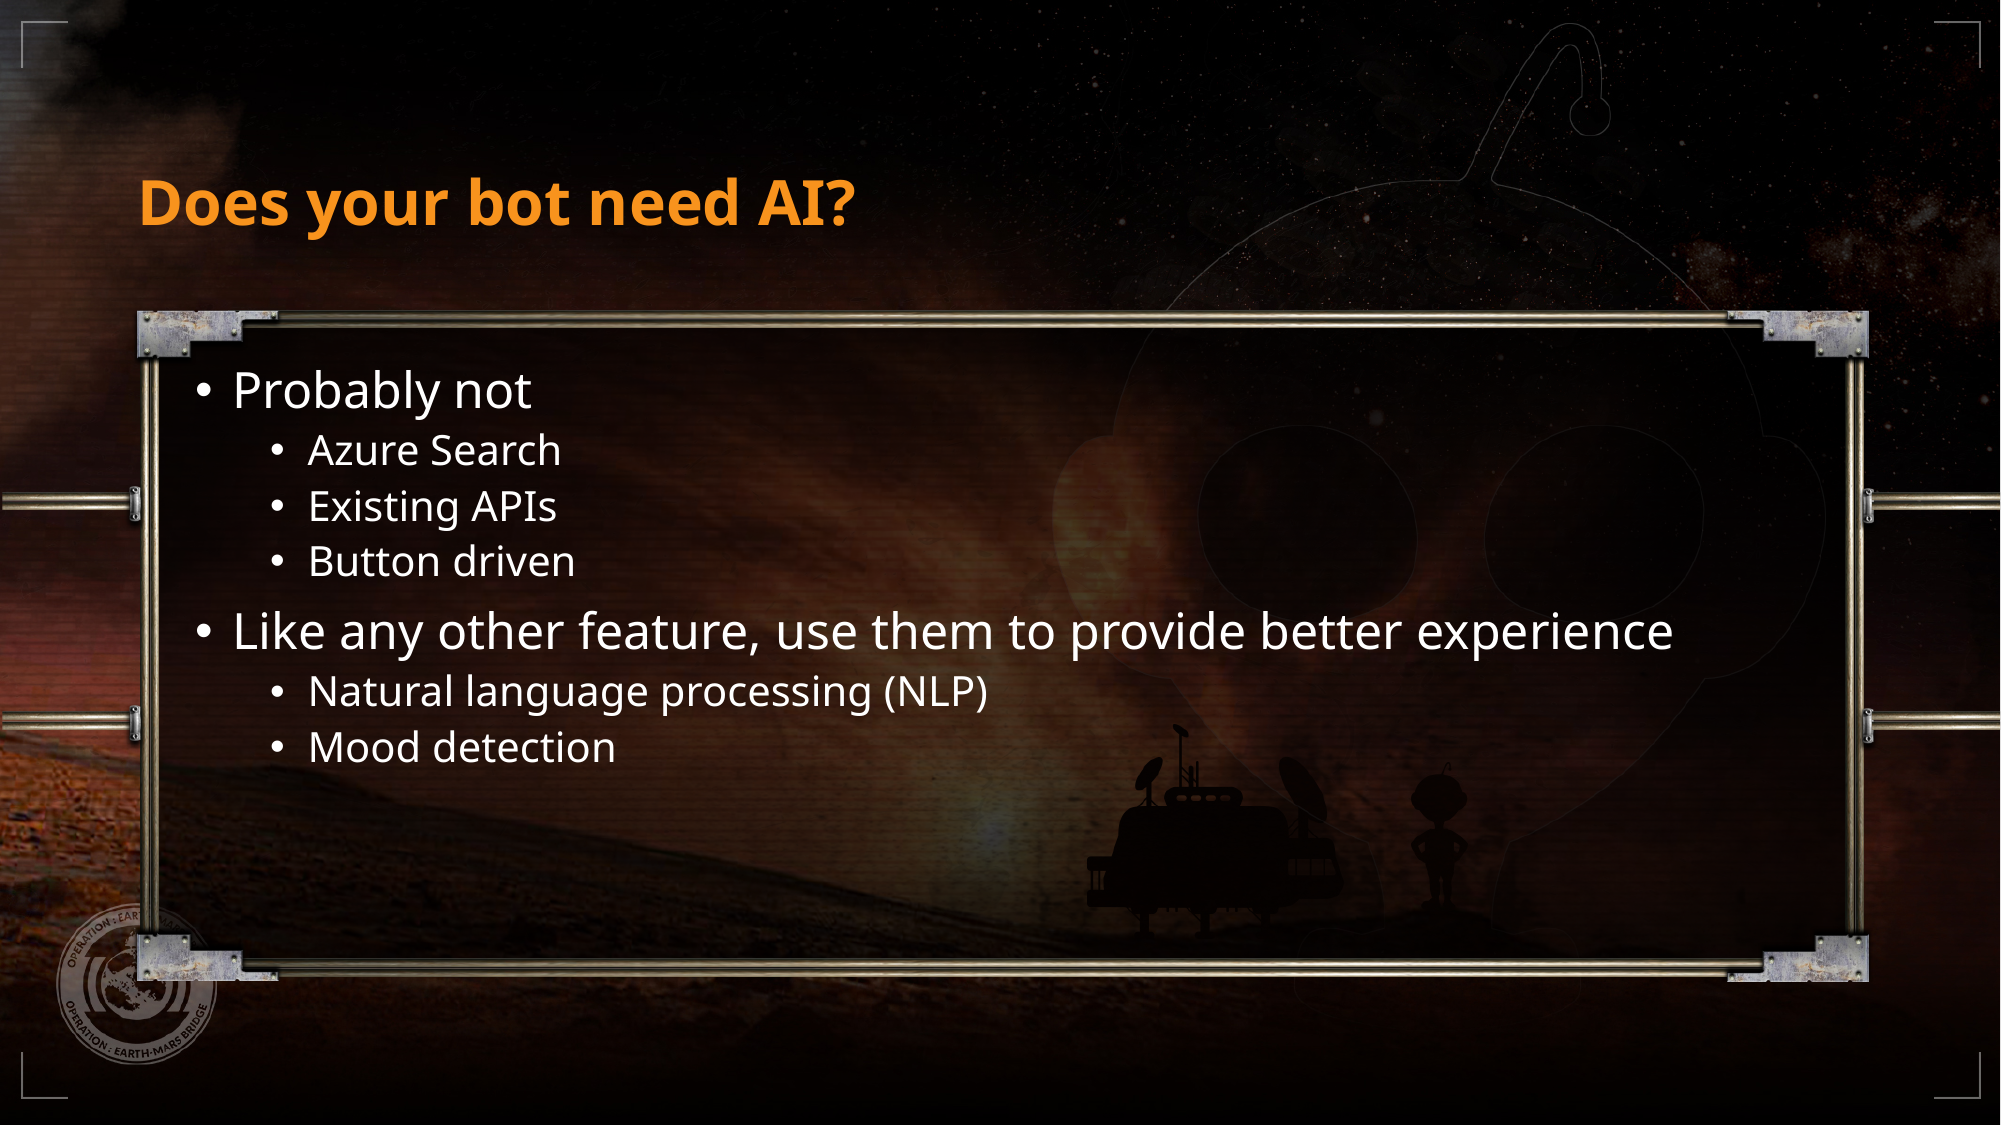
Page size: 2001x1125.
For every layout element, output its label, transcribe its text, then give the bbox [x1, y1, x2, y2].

title Does your bot need AI? [137, 171, 1863, 278]
list Probably not Azure Search Existing APIs Button driven Like any other feature, use them to provide better experience Natural language processing (NLP) Mood detection [195, 365, 1800, 927]
picture [0, 0, 2001, 1125]
